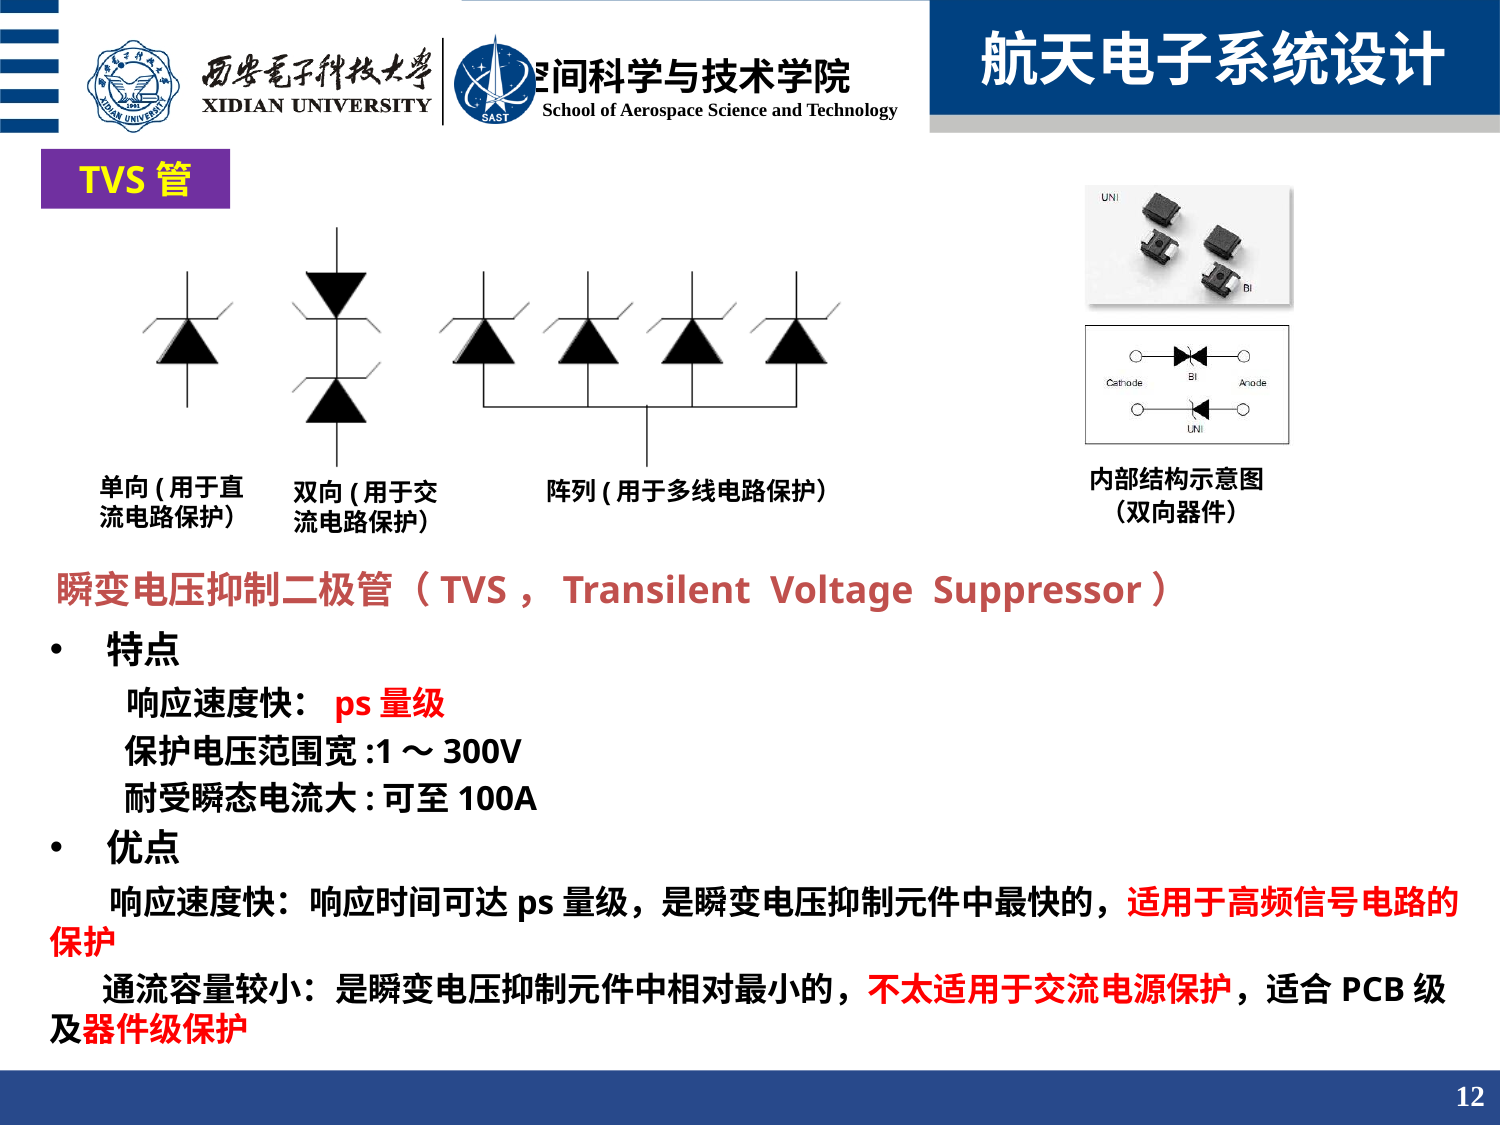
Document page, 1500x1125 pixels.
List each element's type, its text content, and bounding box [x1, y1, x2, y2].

text_box 瞬变电压抑制二极管（TVS，Transilent Voltage Suppressor） [41, 559, 1247, 618]
text_box 双向(用于交流电路保护） [278, 493, 463, 544]
text_box 特点 响应速度快：ps量级 保护电压范围宽:1～300V 耐受瞬态电流大:可至100A 优点 响应速度快：响应时间可达ps量级，是瞬变电压抑制元件中最快的，适用于高频信号电路的保护 通流容量较小：是瞬变电压抑制元件中相对最小的，不太适用于交流电源保护，适合PCB级及器件级保护 [34, 618, 1483, 1080]
text_box 阵列(用于多线电路保护） [531, 468, 910, 513]
picture [0, 0, 1500, 1070]
text_box 单向(用于直流电路保护） [84, 464, 271, 539]
text_box 内部结构示意图 （双向器件） [1058, 464, 1296, 534]
text_box 航天电子系统设计 [927, 0, 1500, 114]
text_box TVS管 [41, 148, 231, 209]
